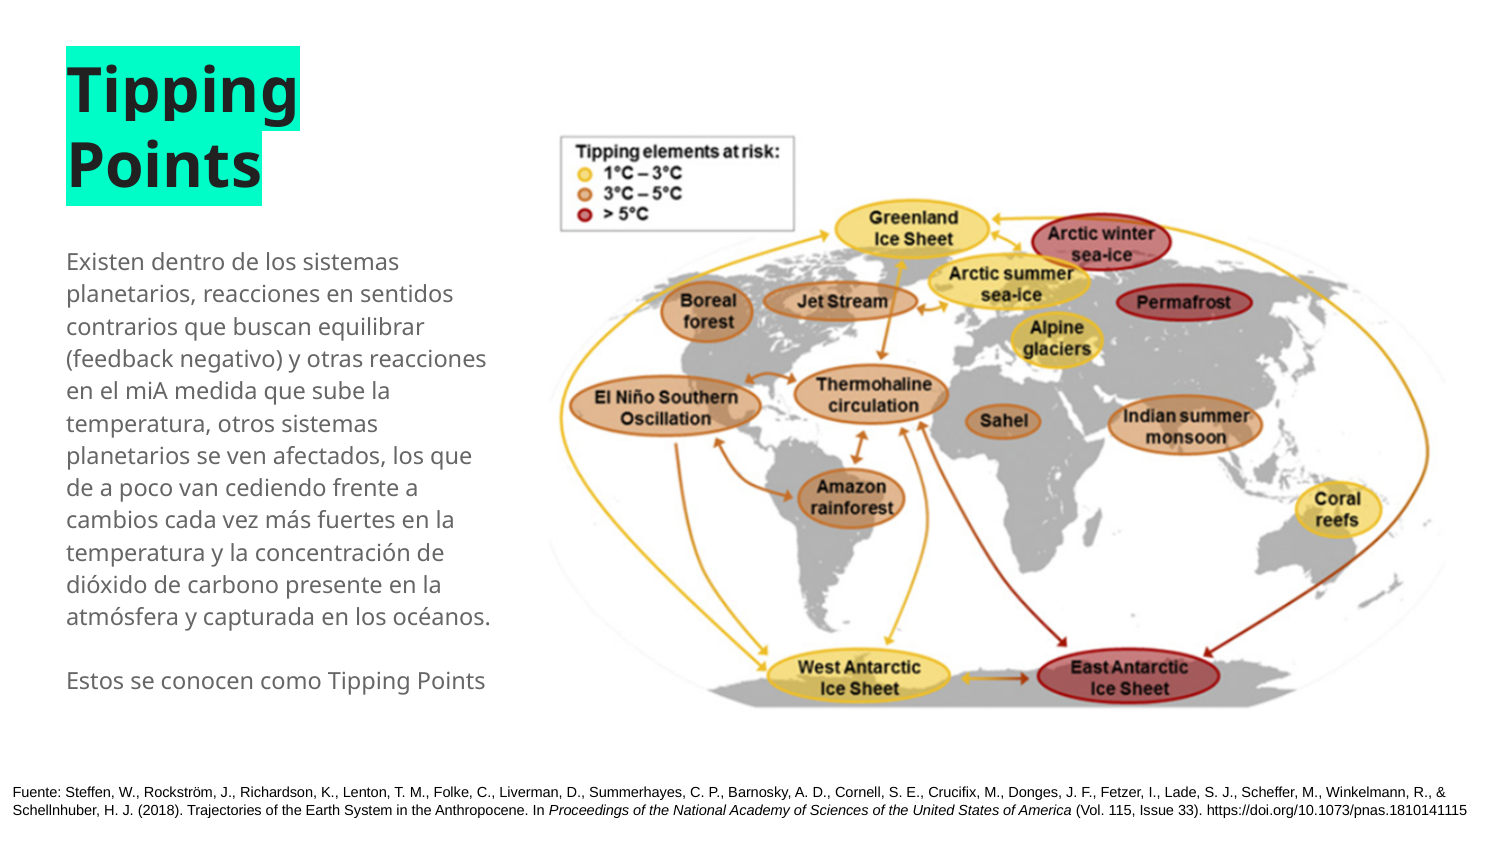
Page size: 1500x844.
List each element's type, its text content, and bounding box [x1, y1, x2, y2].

picture [536, 119, 1476, 724]
title Tipping Points [51, 91, 512, 216]
text_box Fuente: Steffen, W., Rockström, J., Richardson, K., Lenton, T. M., Folke, C., Liverman, D., Summerhayes, C. P., Barnosky, A. D., Cornell, S. E., Crucifix, M., Donges, J. F., Fetzer, I., Lade, S. J., Scheffer, M., Winkelmann, R., & Schellnhuber, H. J. (2018). Trajectories of the Earth System in the Anthropocene. In Proceedings of the National Academy of Sciences of the United States of America (Vol. 115, Issue 33). https://doi.org/10.1073/pnas.1810141115 [0, 775, 1500, 826]
list Existen dentro de los sistemas planetarios, reacciones en sentidos contrarios que buscan equilibrar (feedback negativo) y otras reacciones en el miA medida que sube la temperatura, otros sistemas planetarios se ven afectados, los que de a poco van cediendo frente a cambios cada vez más fuertes en la temperatura y la concentración de dióxido de carbono presente en la atmósfera y capturada en los océanos. Estos se conocen como Tipping Points [51, 227, 512, 750]
